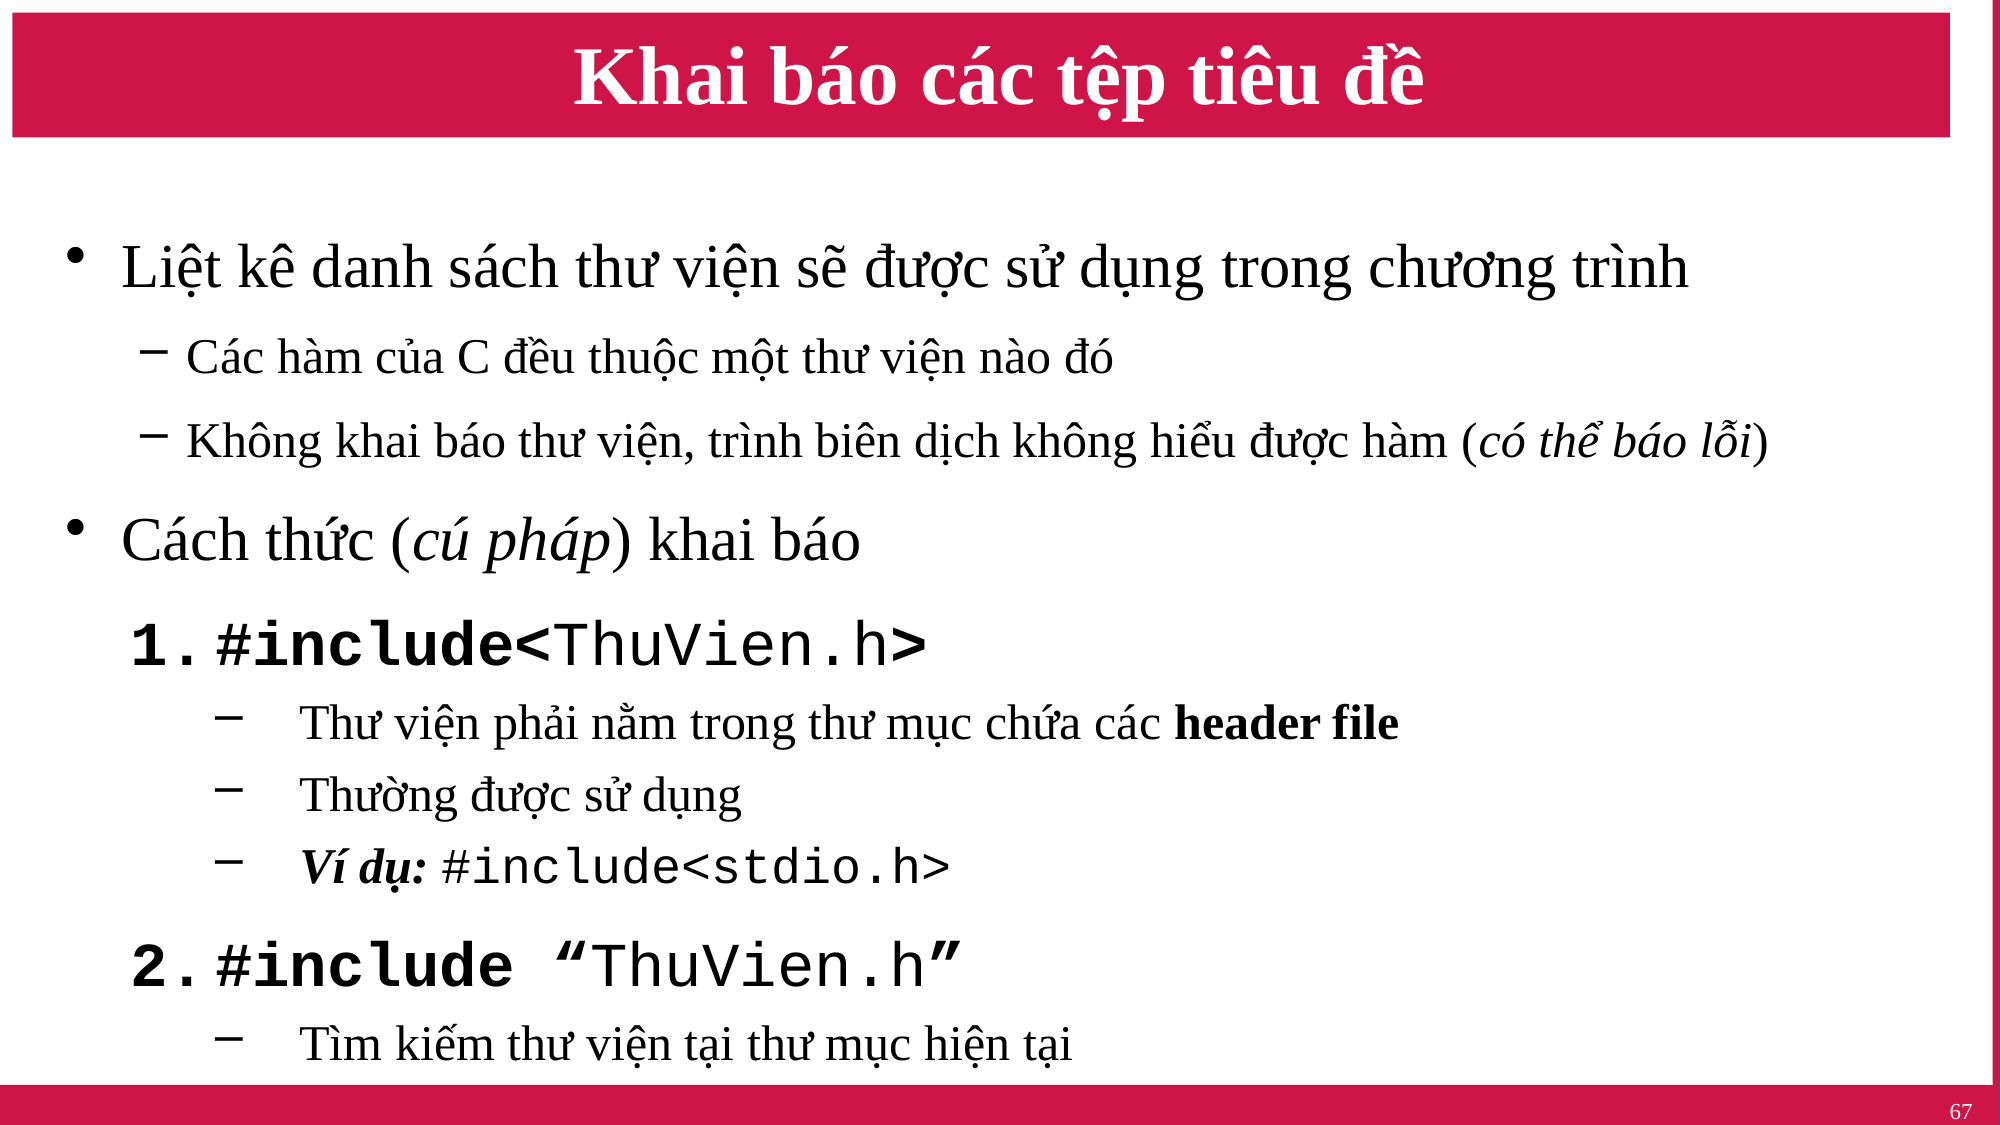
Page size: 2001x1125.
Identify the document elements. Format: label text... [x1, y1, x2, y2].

title Khai báo các tệp tiêu đề [99, 24, 1900, 118]
list Liệt kê danh sách thư viện sẽ được sử dụng trong chương trình Các hàm của C đều thuộc một thư viện nào đó Không khai báo thư viện, trình biên dịch không hiểu được hàm (có thể báo lỗi) Cách thức (cú pháp) khai báo #include<ThuVien.h> Thư viện phải nằm trong thư mục chứa các header file Thường được sử dụng Ví dụ: #include<stdio.h> #include “ThuVien.h” Tìm kiếm thư viện tại thư mục hiện tại [50, 187, 1950, 1063]
slide_number 67 [1520, 1074, 1988, 1113]
